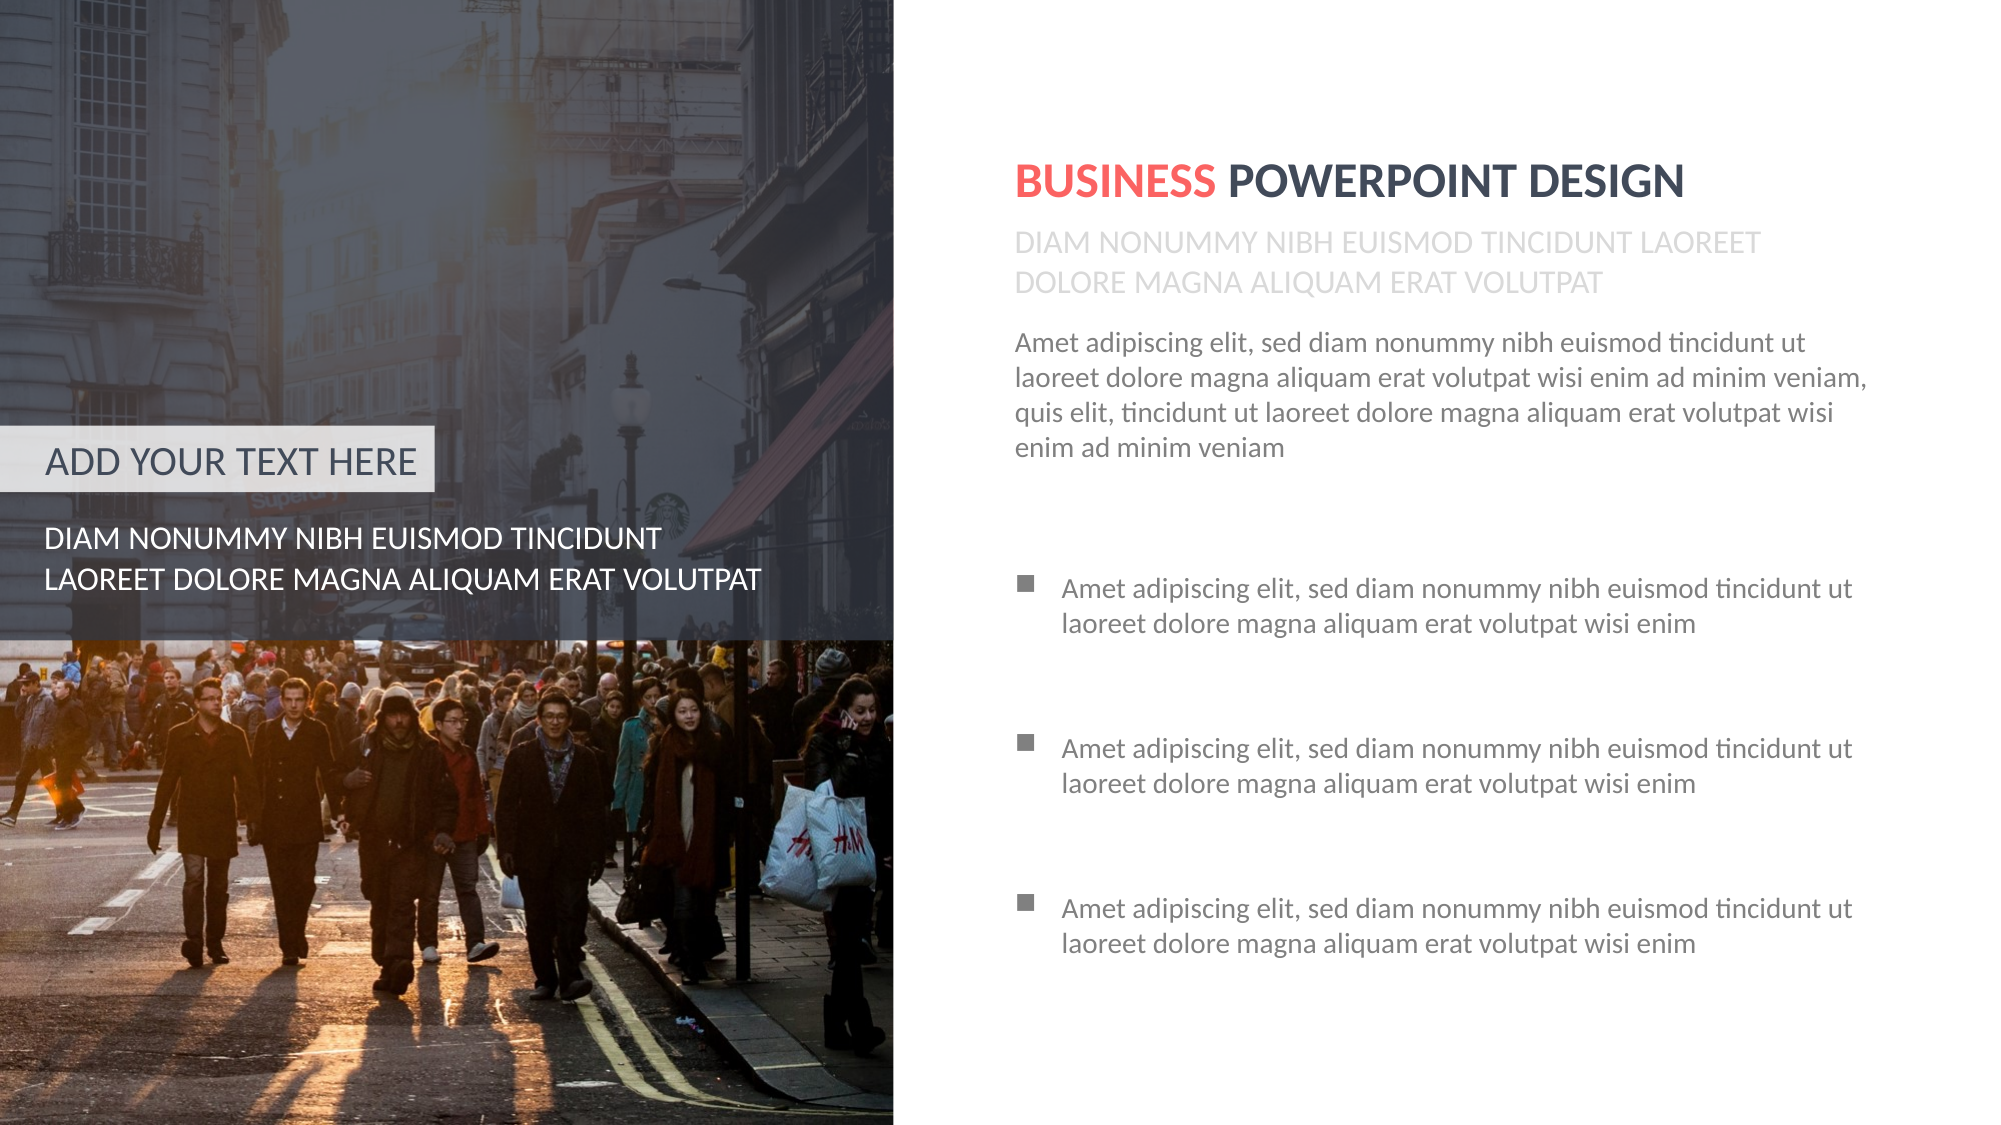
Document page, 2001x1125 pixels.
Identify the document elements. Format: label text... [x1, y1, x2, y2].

text_box BUSINESS POWERPOINT DESIGN [999, 140, 1727, 215]
text_box Amet adipiscing elit, sed diam nonummy nibh euismod tincidunt ut laoreet dolore magna aliquam erat volutpat wisi enim [999, 562, 1893, 648]
picture [0, 0, 894, 1125]
text_box Amet adipiscing elit, sed diam nonummy nibh euismod tincidunt ut laoreet dolore magna aliquam erat volutpat wisi enim [999, 881, 1893, 967]
text_box DIAM NONUMMY NIBH EUISMOD TINCIDUNT LAOREET DOLORE MAGNA ALIQUAM ERAT VOLUTPAT [999, 212, 1813, 308]
text_box Amet adipiscing elit, sed diam nonummy nibh euismod tincidunt ut laoreet dolore magna aliquam erat volutpat wisi enim [999, 721, 1893, 807]
text_box Amet adipiscing elit, sed diam nonummy nibh euismod tincidunt ut laoreet dolore magna aliquam erat volutpat wisi enim ad minim veniam, quis elit, tincidunt ut laoreet dolore magna aliquam erat volutpat wisi enim ad minim veniam [999, 315, 1893, 471]
